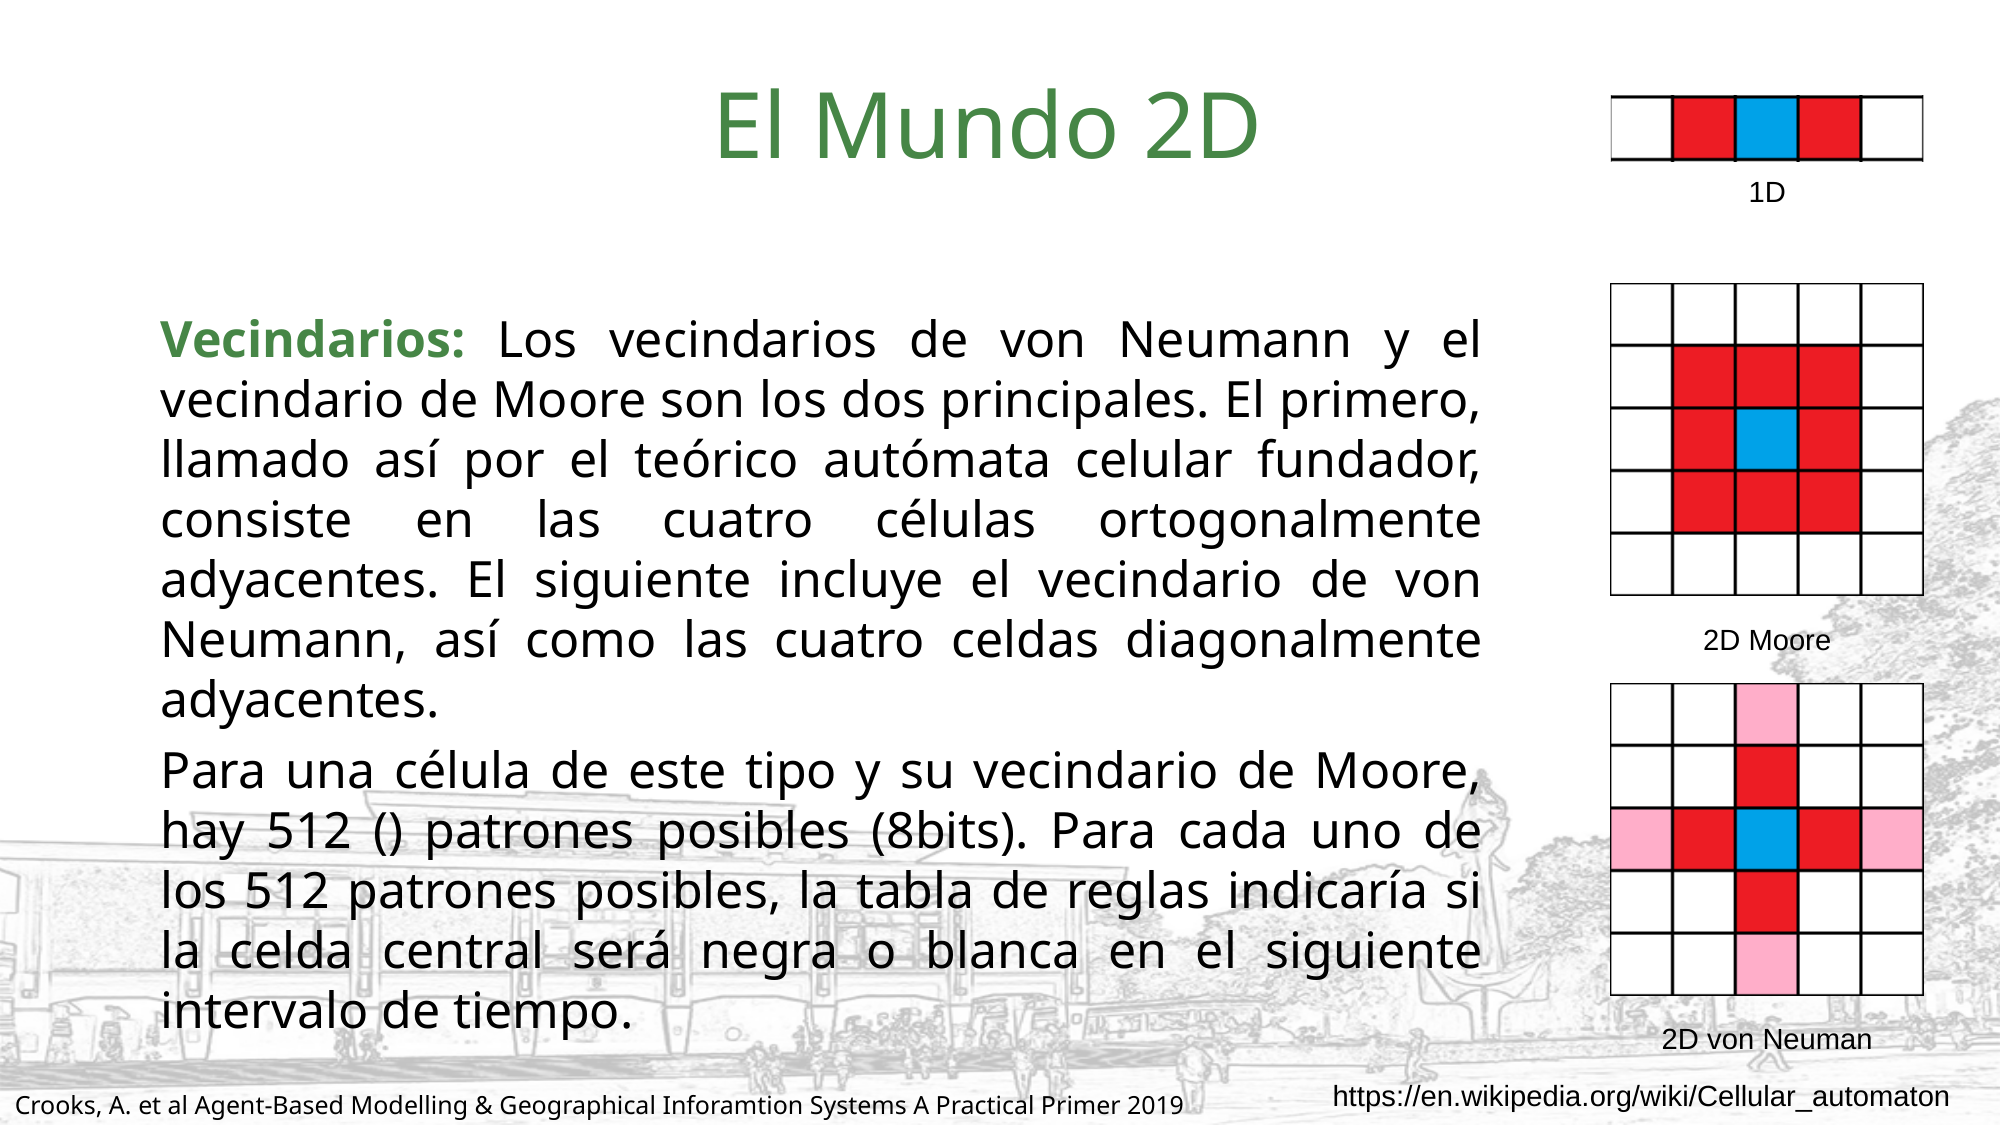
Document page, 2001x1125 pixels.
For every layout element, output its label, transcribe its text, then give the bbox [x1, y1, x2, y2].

picture [1610, 95, 1924, 162]
text_box 2D von Neuman [1610, 1013, 1924, 1063]
picture [1610, 283, 1924, 597]
text_box 2D Moore [1610, 614, 1924, 664]
text_box 1D [1610, 168, 1924, 216]
text_box https://en.wikipedia.org/wiki/Cellular_automaton [1317, 1070, 2000, 1120]
picture [1610, 683, 1924, 996]
text_box Crooks, A. et al Agent-Based Modelling & Geographical Inforamtion Systems A Practical Primer 2019 [0, 1082, 2000, 1125]
title El Mundo 2D [137, 59, 1863, 278]
